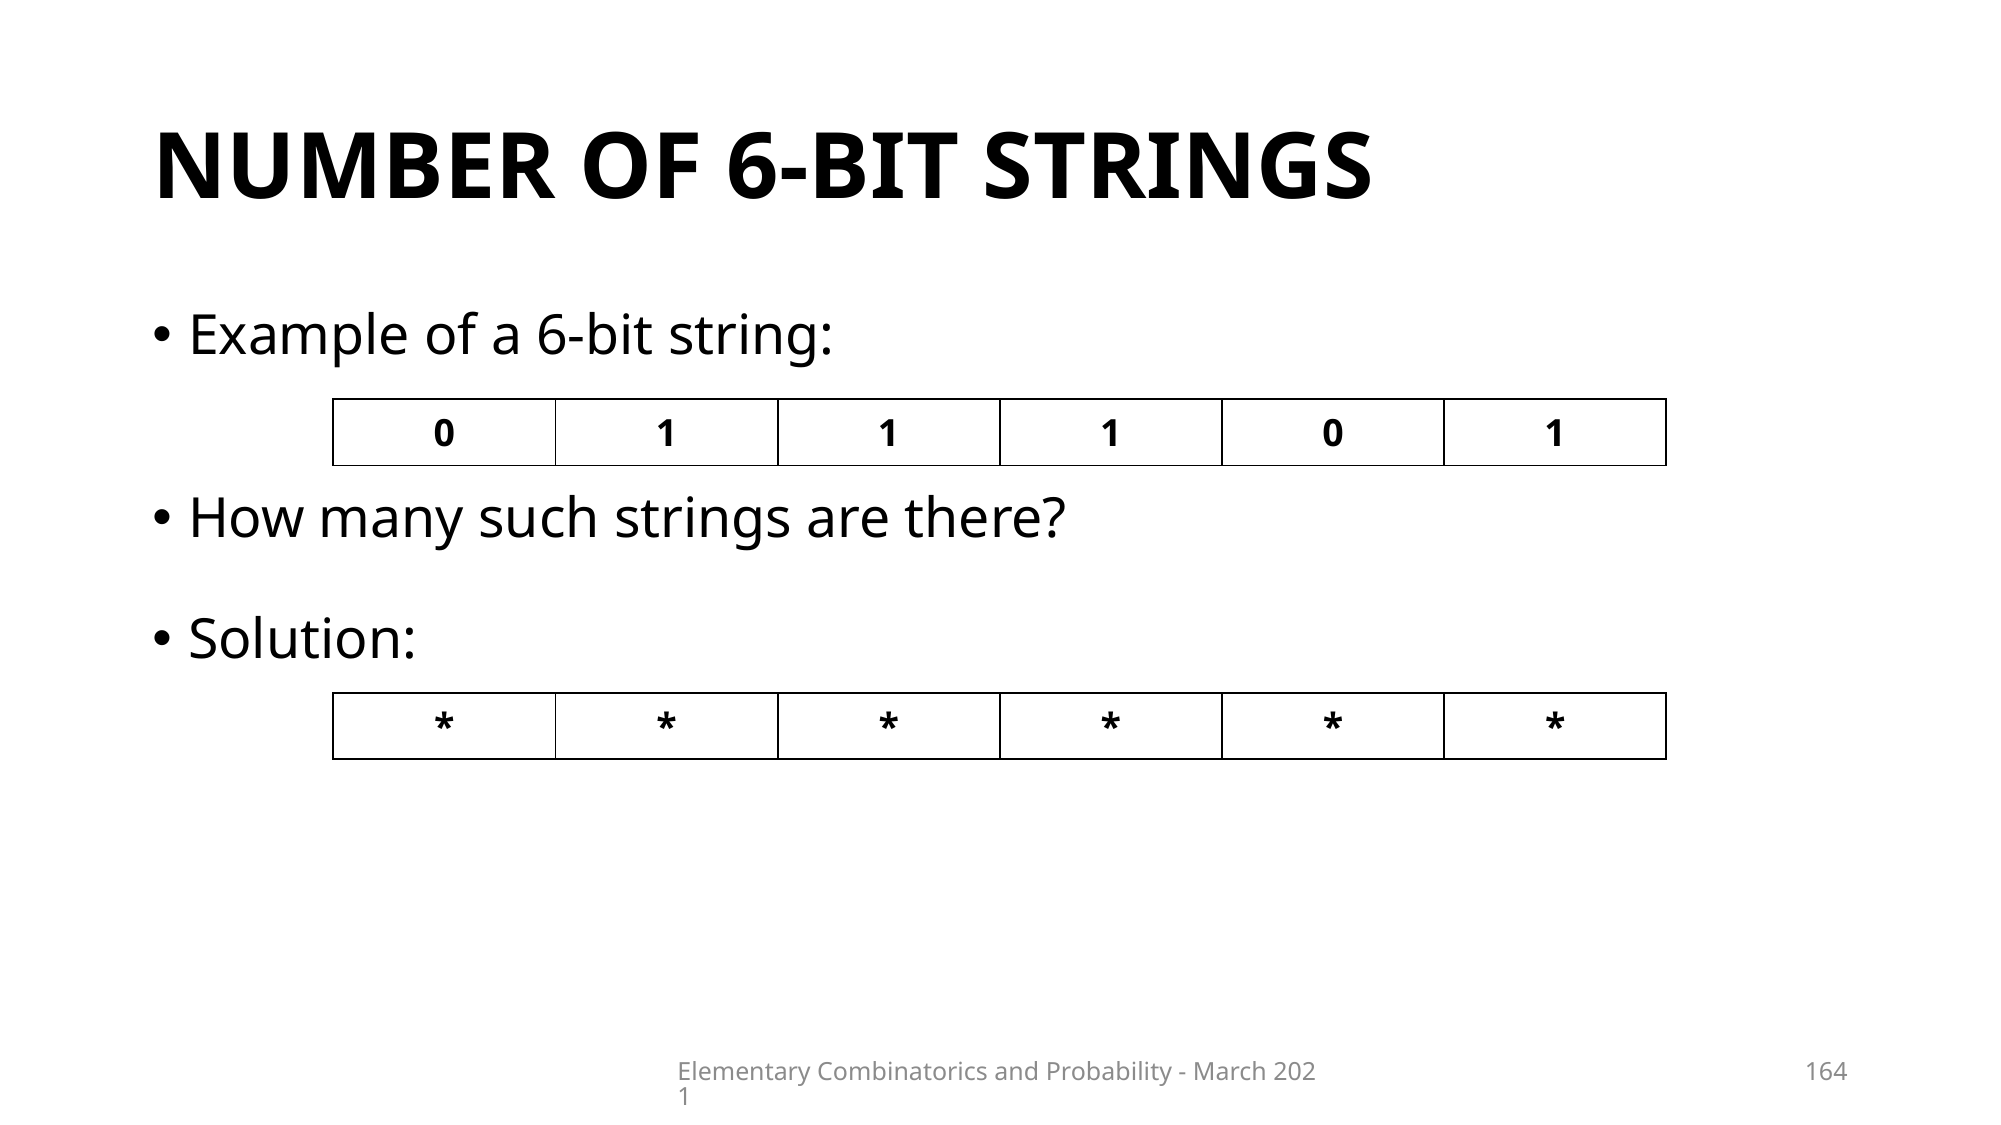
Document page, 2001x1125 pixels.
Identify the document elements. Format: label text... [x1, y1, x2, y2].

table_header 1 [779, 400, 999, 465]
table_header * [1445, 694, 1665, 758]
table_header * [1001, 694, 1221, 758]
title NUMBER OF 6-BIT STRINGS [137, 59, 1863, 278]
table_header * [1223, 694, 1443, 758]
table_header 1 [1001, 400, 1221, 465]
table_header * [556, 694, 777, 758]
footer Elementary Combinatorics and Probability - March 2021 [662, 1042, 1338, 1103]
table_header 0 [334, 400, 555, 465]
slide_number 164 [1412, 1042, 1863, 1103]
table_header 1 [1445, 400, 1665, 465]
table_header * [779, 694, 999, 758]
table_header * [334, 694, 555, 758]
table_header 0 [1223, 400, 1443, 465]
table_header 1 [556, 400, 777, 465]
